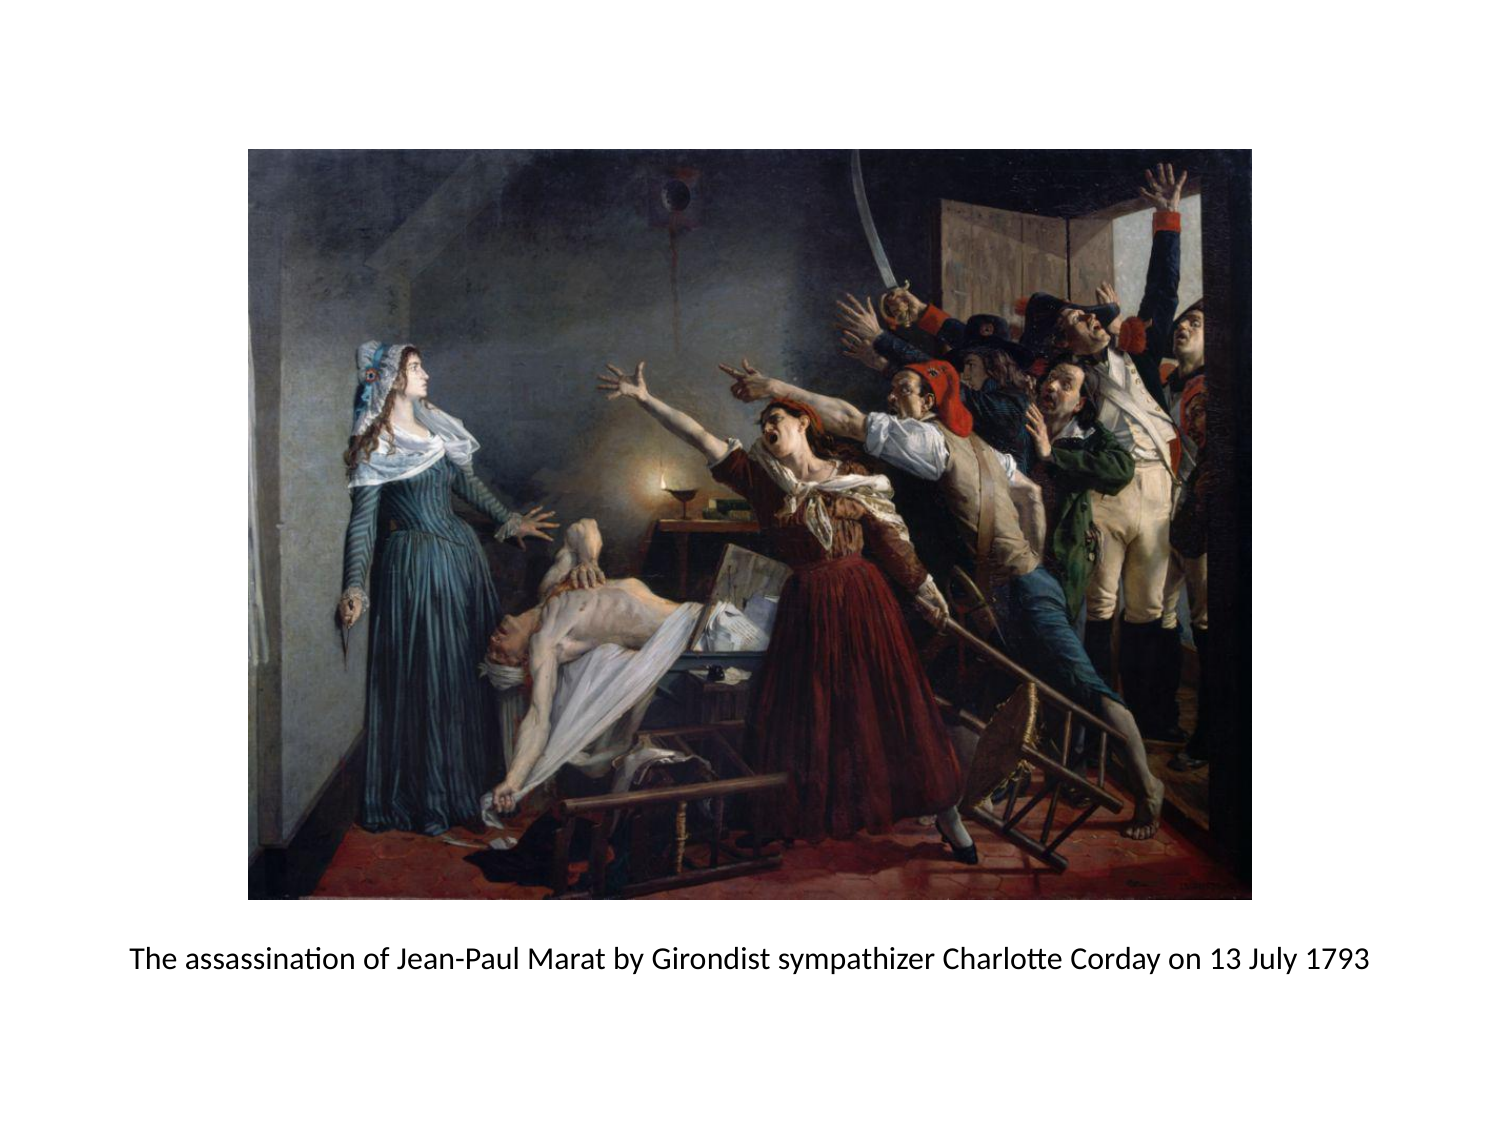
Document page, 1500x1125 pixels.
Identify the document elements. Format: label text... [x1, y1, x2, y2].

picture [248, 149, 1252, 901]
text_box The assassination of Jean-Paul Marat by Girondist sympathizer Charlotte Corday on 13 July 1793 [114, 929, 1386, 983]
